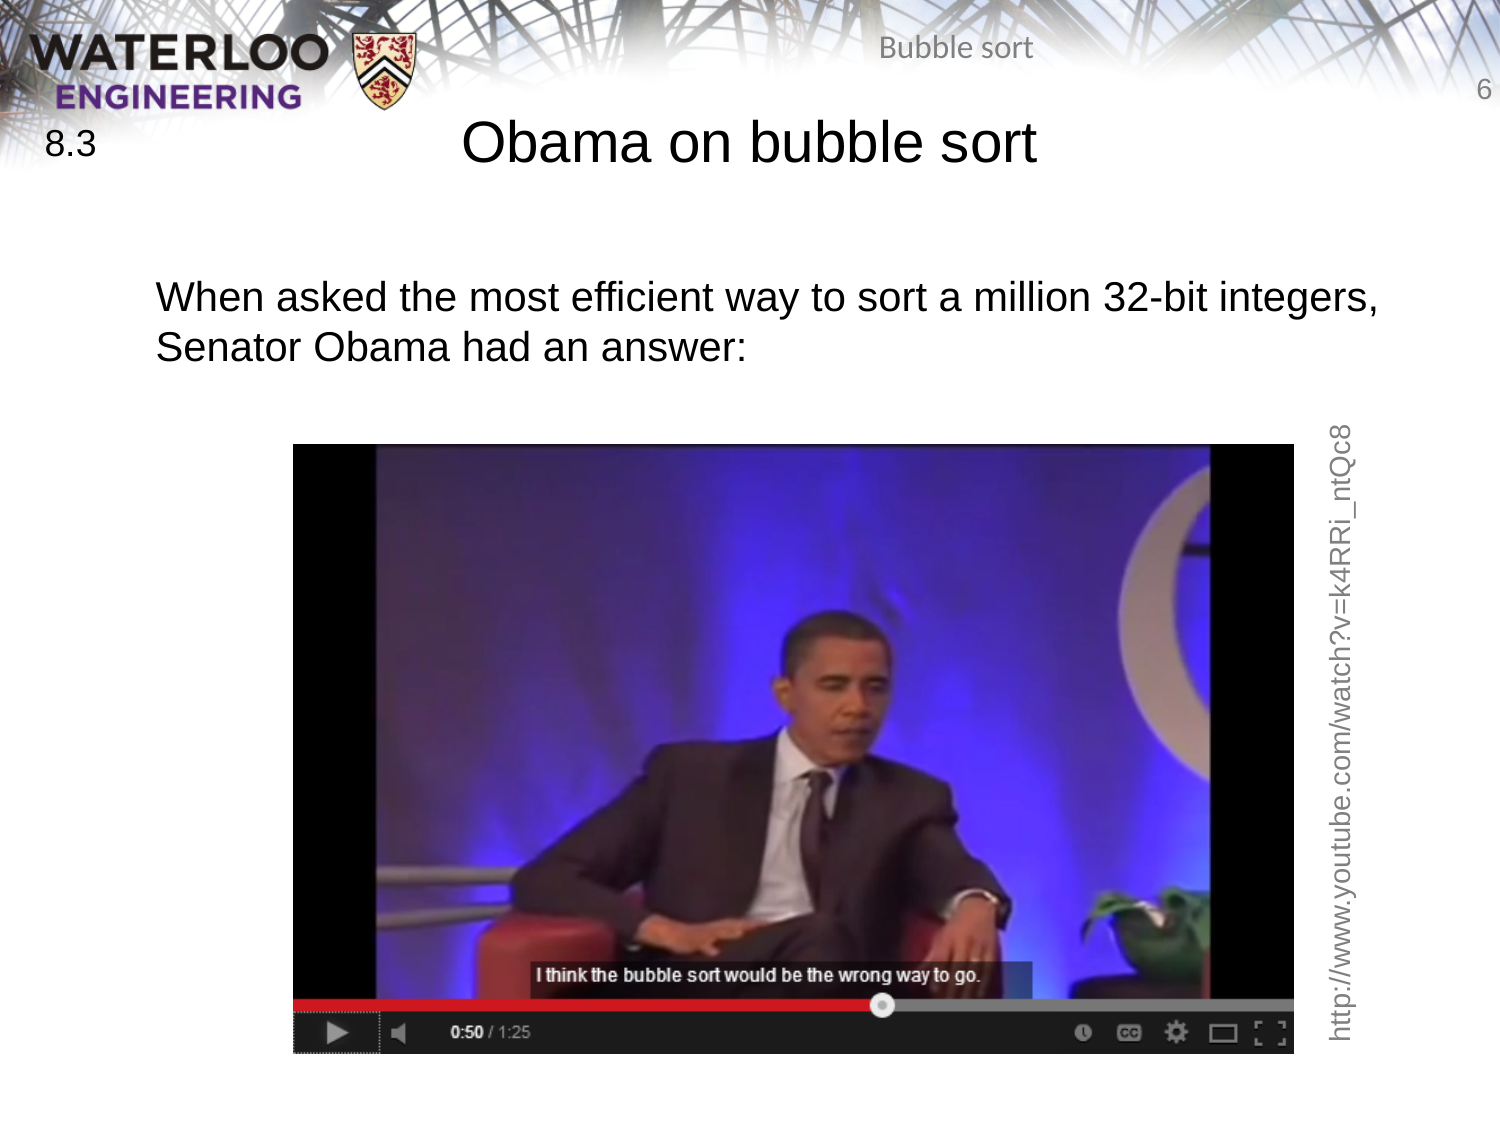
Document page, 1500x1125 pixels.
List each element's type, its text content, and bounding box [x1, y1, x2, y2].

title Obama on bubble sort [74, 44, 1426, 233]
text_box http://www.youtube.com/watch?v=k4RRi_ntQc8 [1313, 307, 1364, 1058]
text_box 8.3 [29, 111, 112, 172]
list When asked the most efficient way to sort a million 32-bit integers, Senator Obama had an answer: [74, 262, 1426, 1006]
picture [0, 0, 1500, 1125]
